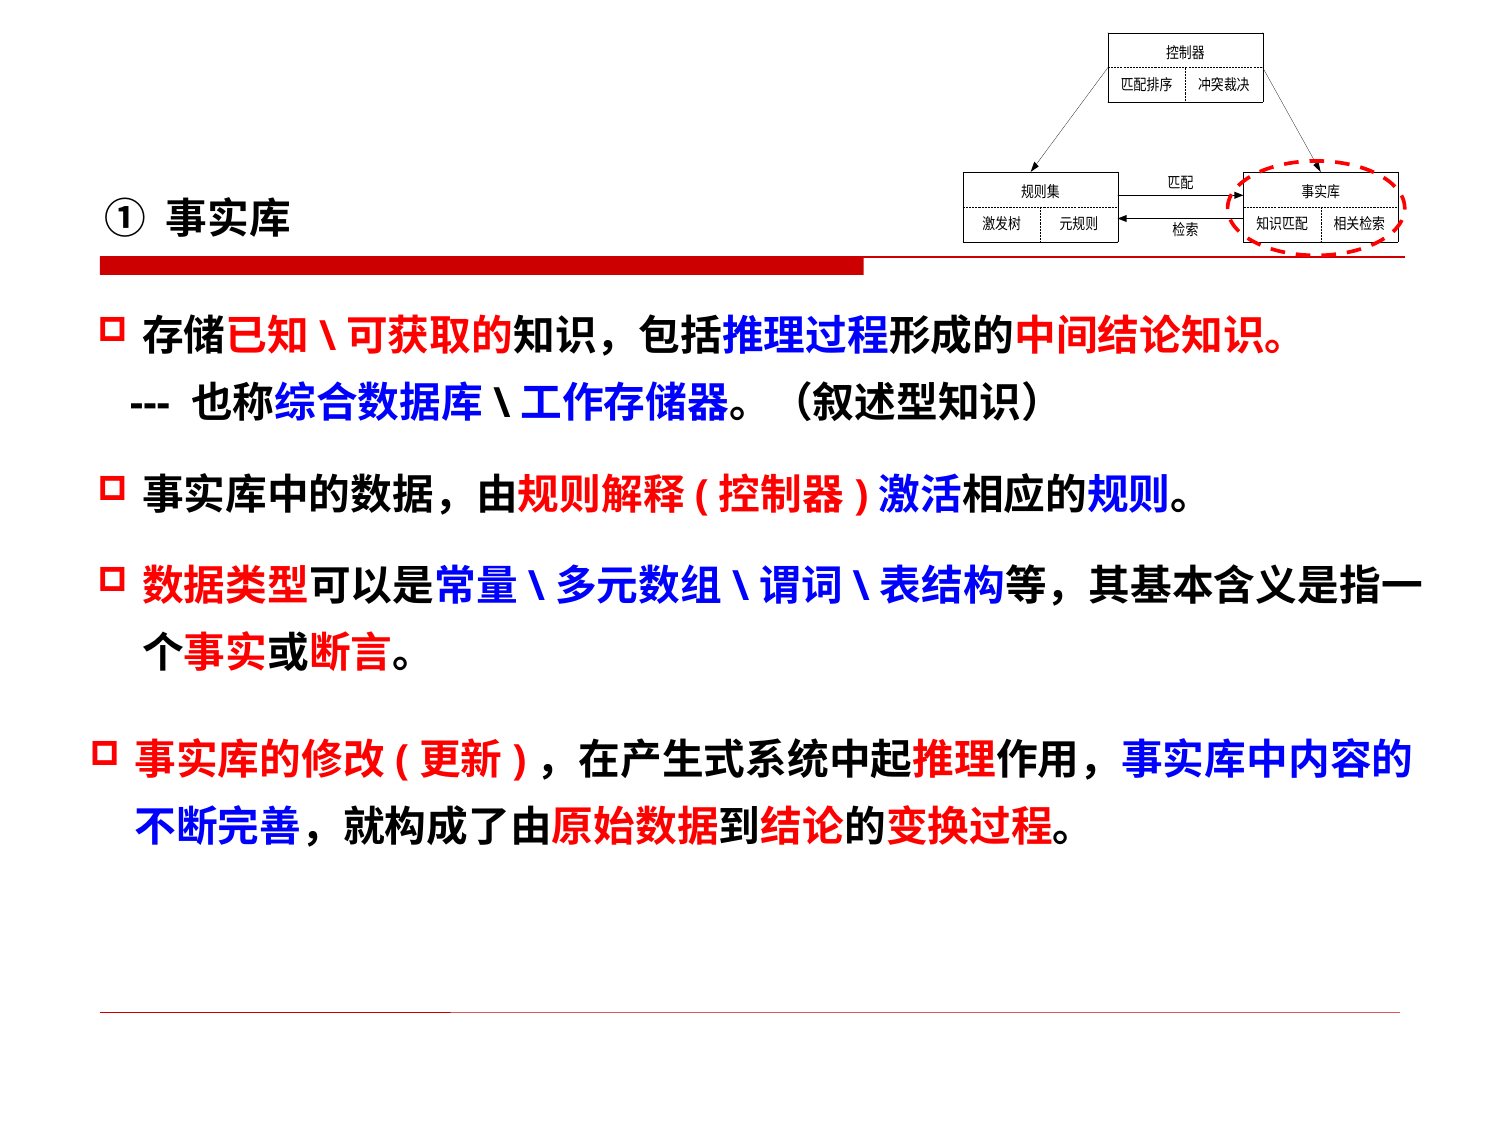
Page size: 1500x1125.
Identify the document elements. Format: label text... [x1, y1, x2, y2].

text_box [961, 30, 1405, 256]
text_box 存储已知\可获取的知识，包括推理过程形成的中间结论知识。 --- 也称综合数据库\工作存储器。（叙述型知识） 事实库中的数据，由规则解释(控制器)激活相应的规则。 数据类型可以是常量\多元数组\谓词\表结构等，其基本含义是指一个事实或断言。 [97, 292, 1444, 673]
text_box ① 事实库 [104, 191, 306, 242]
text_box 事实库的修改(更新)，在产生式系统中起推理作用，事实库中内容的不断完善，就构成了由原始数据到结论的变换过程。 [89, 715, 1424, 858]
